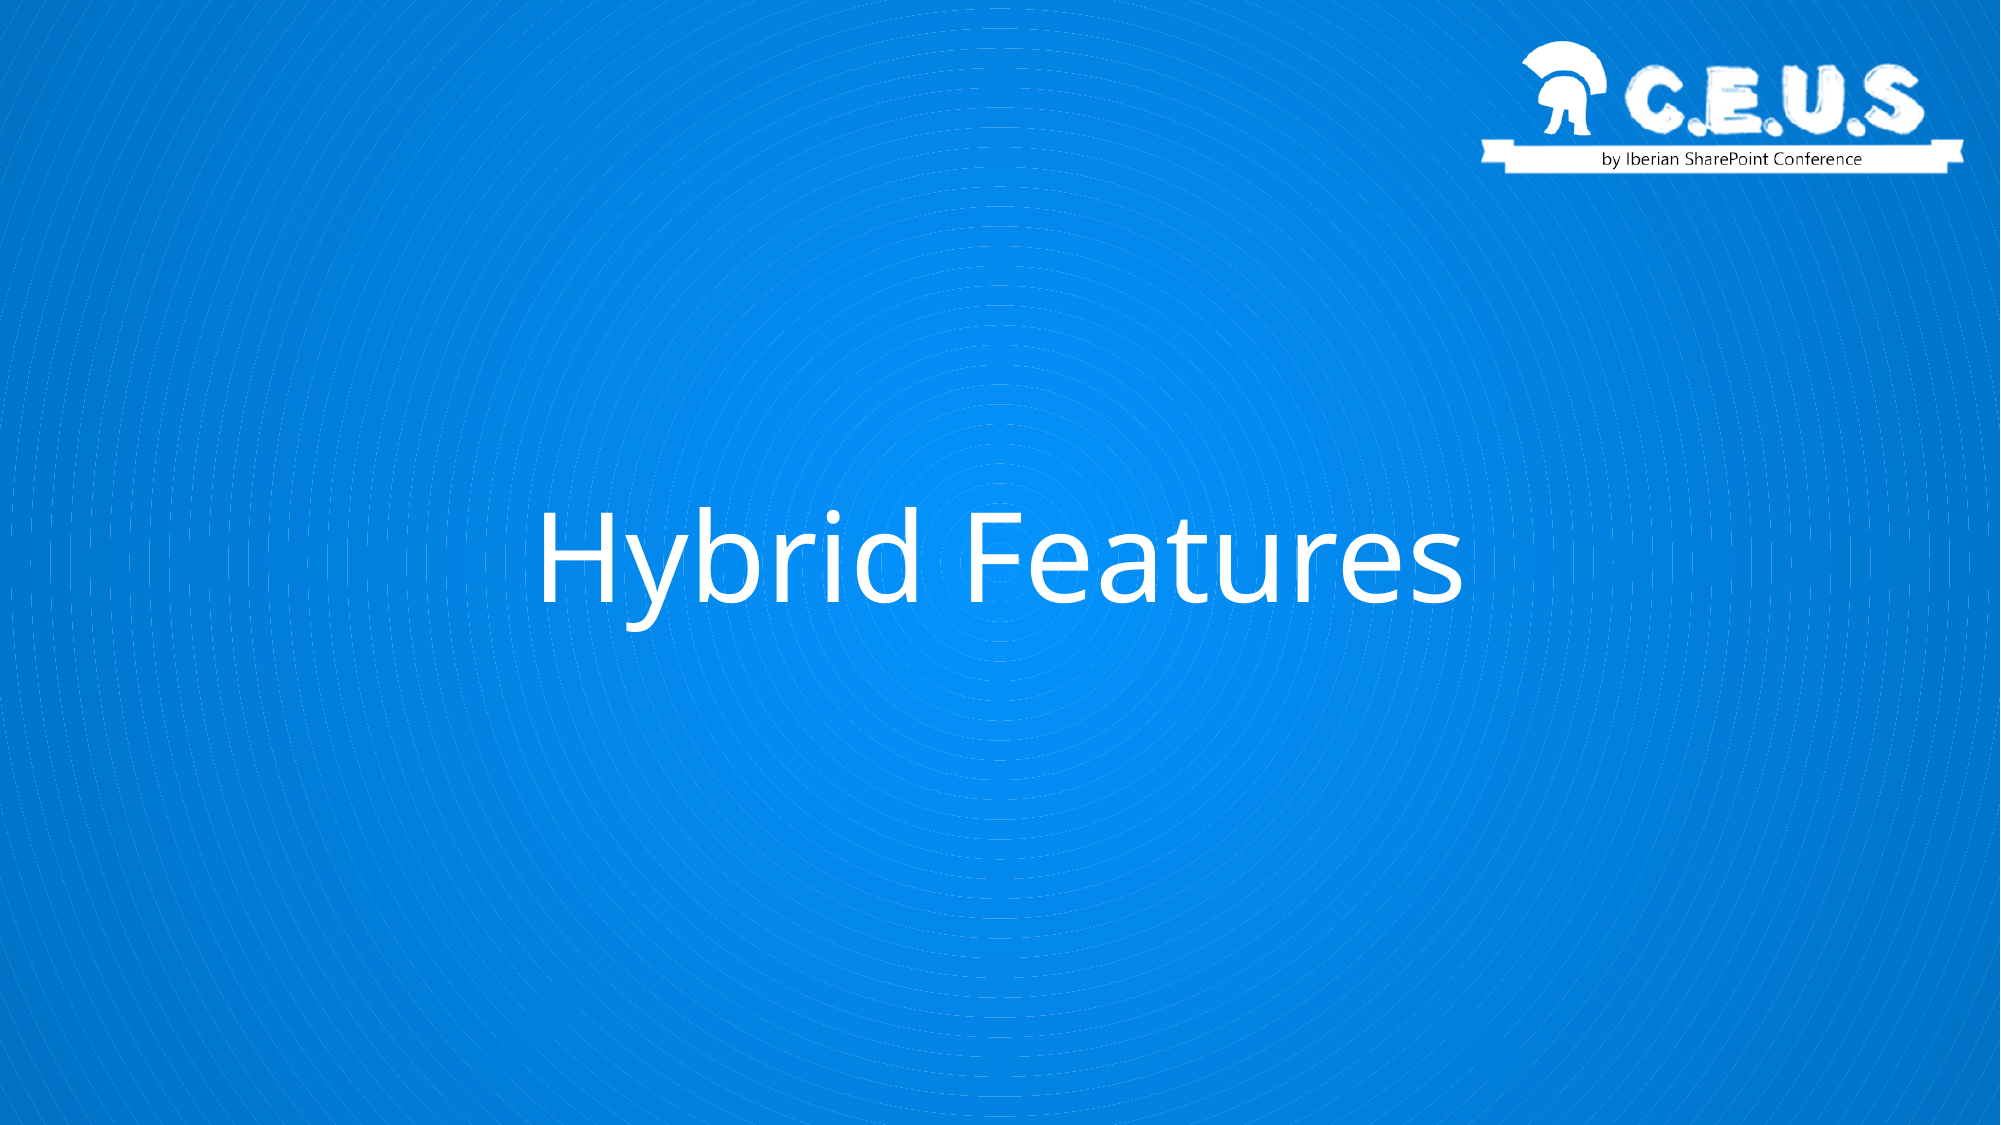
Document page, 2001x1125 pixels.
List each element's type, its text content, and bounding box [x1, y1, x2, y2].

title Hybrid Features [137, 453, 1863, 672]
picture [1464, 23, 1975, 194]
